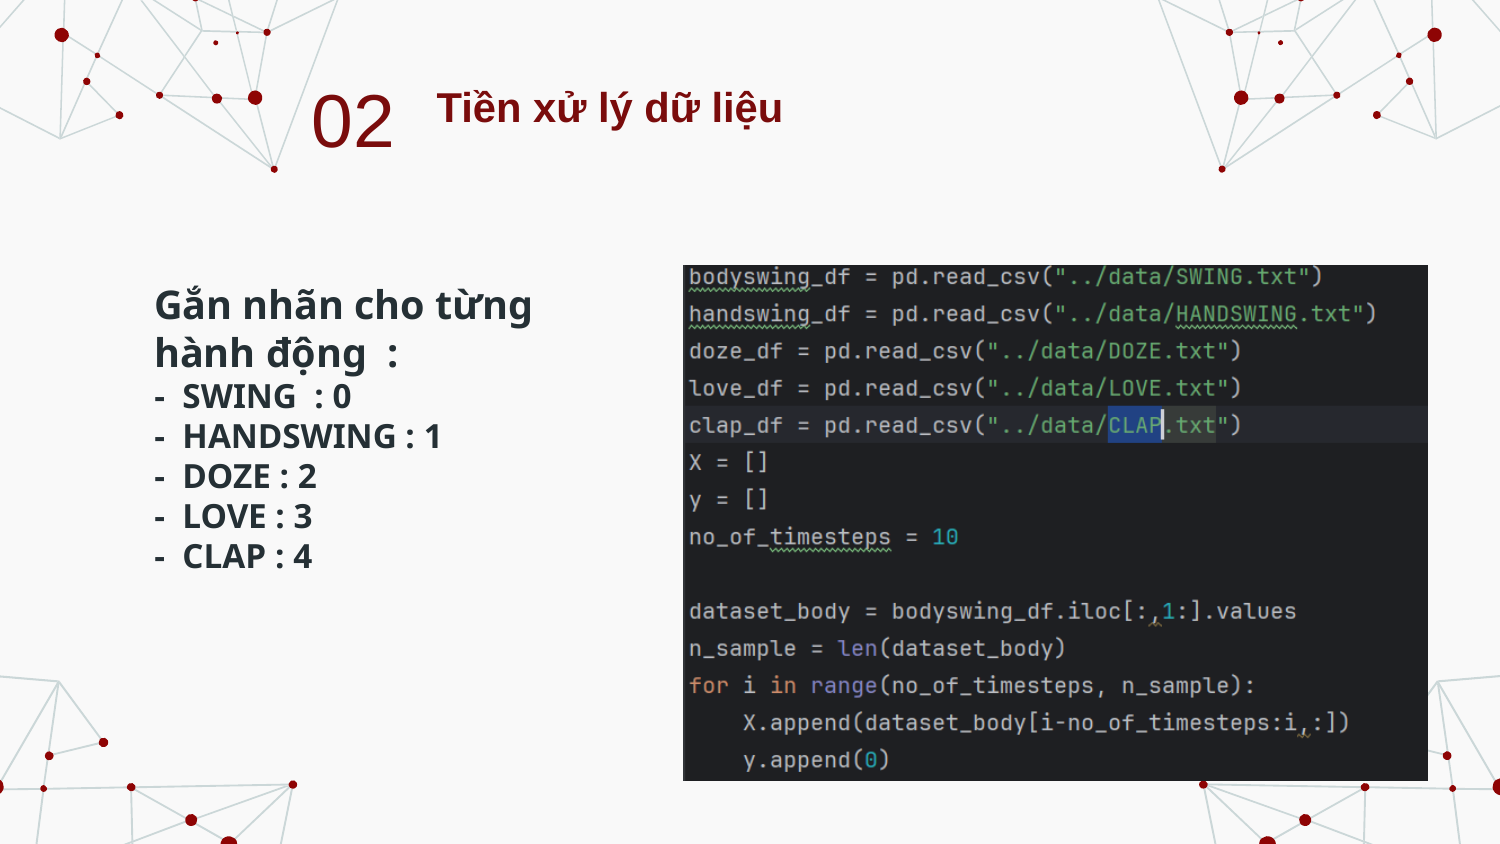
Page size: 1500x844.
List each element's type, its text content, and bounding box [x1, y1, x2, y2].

title Tiền xử lý dữ liệu [422, 66, 1112, 153]
picture [683, 265, 1428, 781]
title 02 [284, 57, 422, 162]
text_box Gắn nhãn cho từng hành động : - SWING : 0 - HANDSWING : 1 - DOZE : 2 - LOVE : 3 - CLAP : 4 [64, 265, 557, 590]
